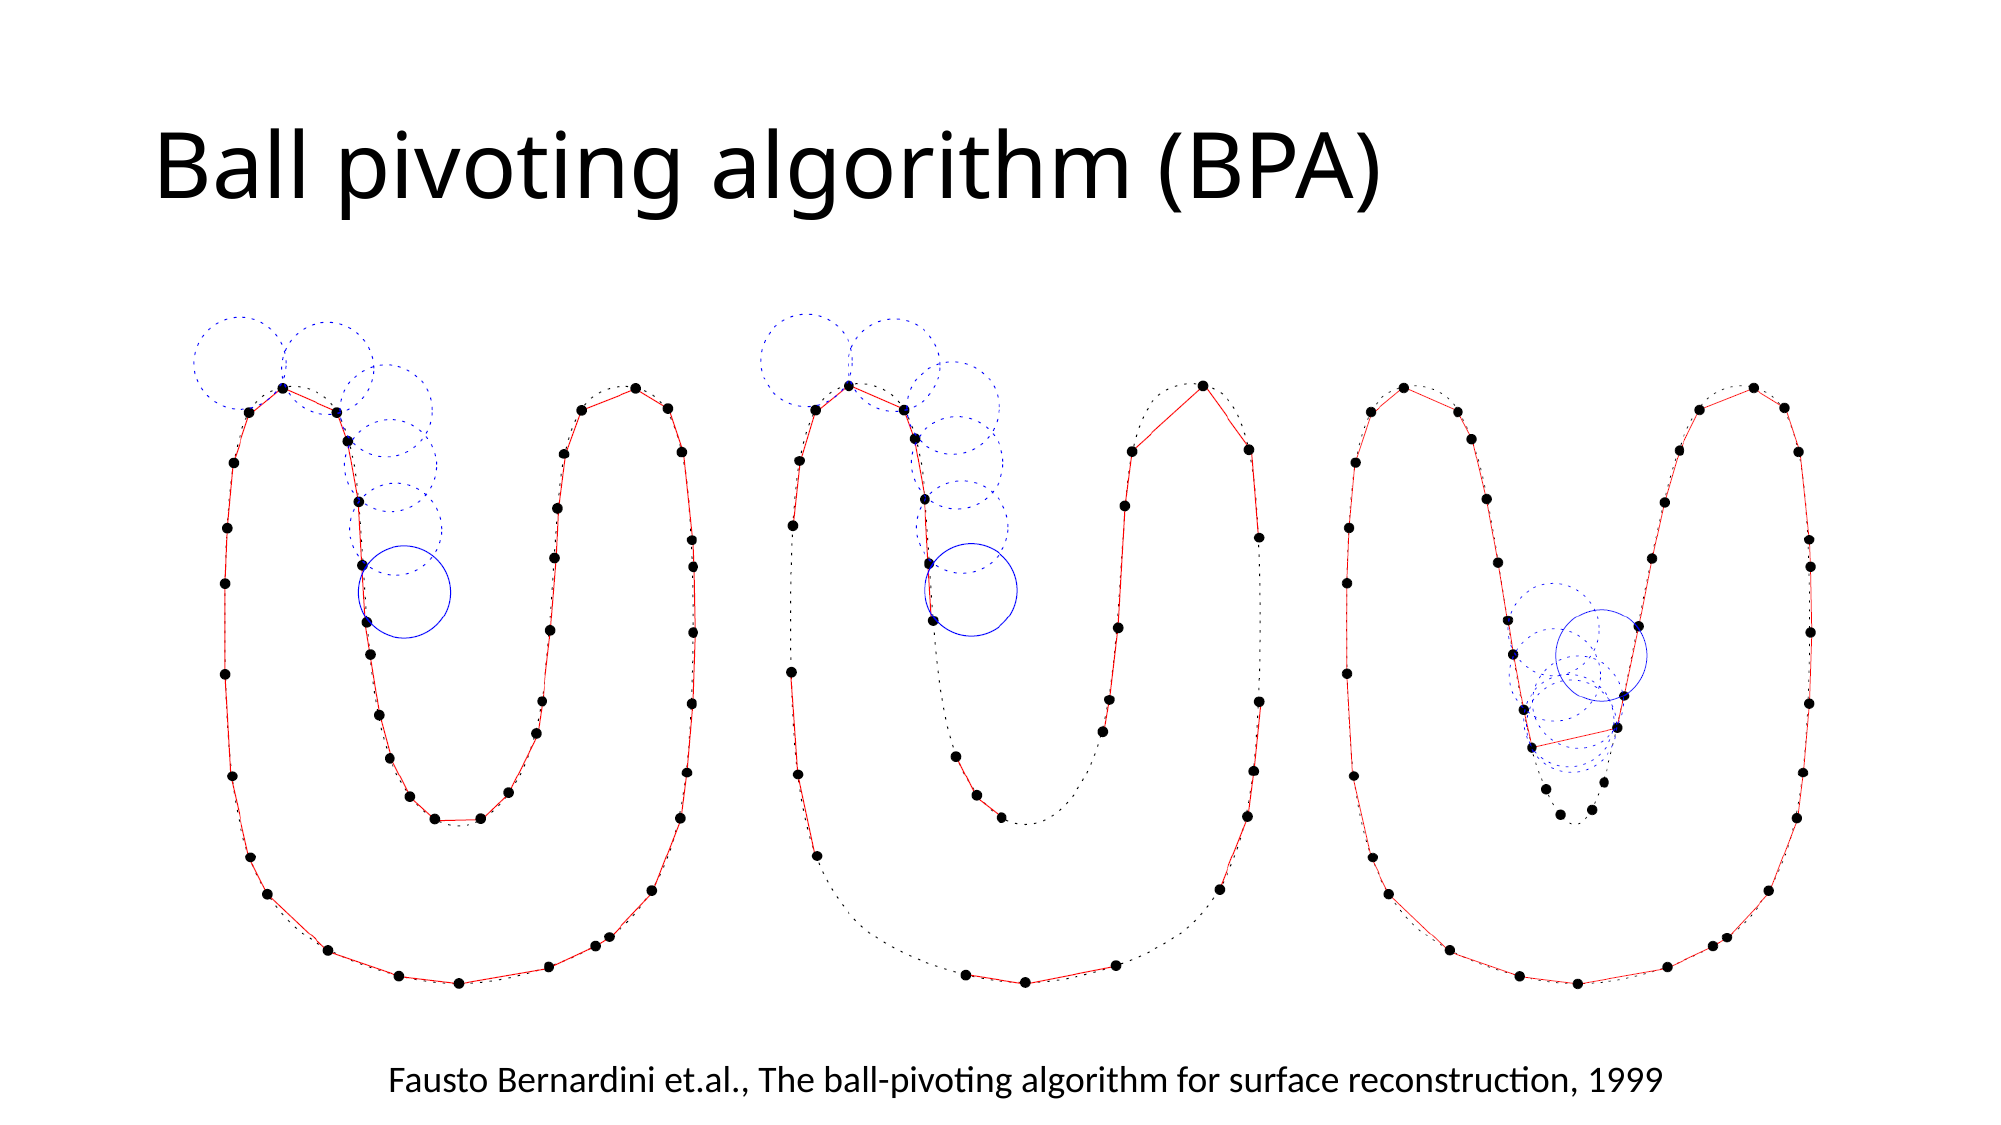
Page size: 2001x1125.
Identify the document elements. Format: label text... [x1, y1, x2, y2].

text_box Fausto Bernardini et.al., The ball-pivoting algorithm for surface reconstruction, 1999 [373, 1047, 1680, 1107]
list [165, 299, 1835, 1014]
title Ball pivoting algorithm (BPA) [137, 59, 1863, 278]
